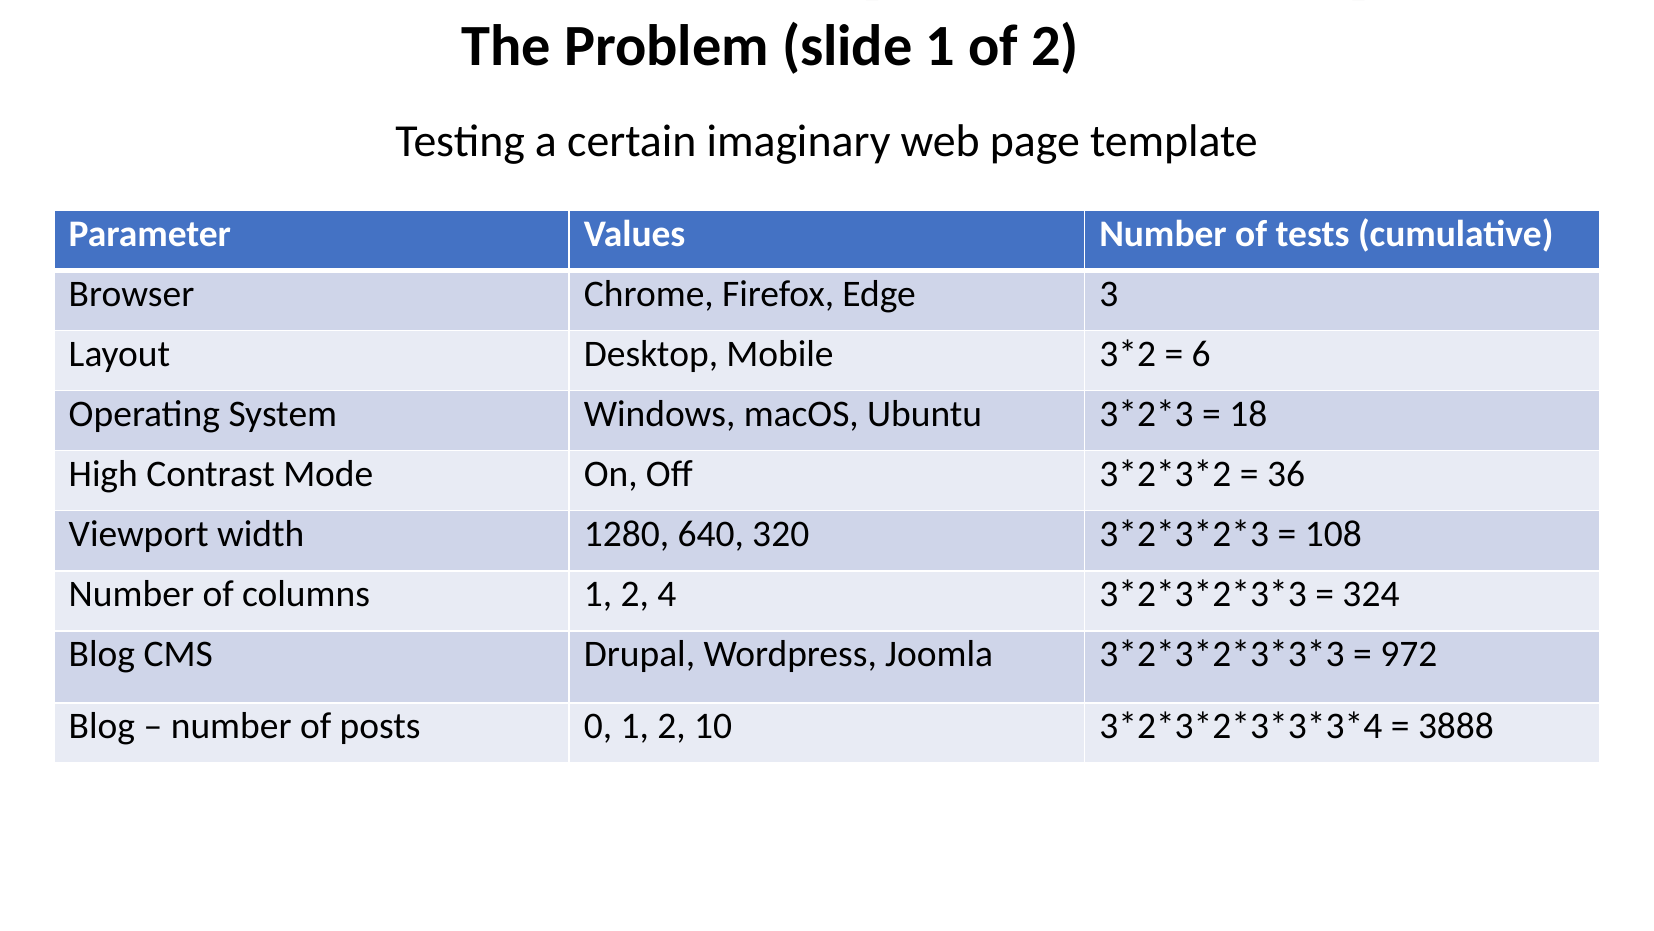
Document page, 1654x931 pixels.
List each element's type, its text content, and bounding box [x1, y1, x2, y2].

table_cell Blog – number of posts [55, 704, 568, 762]
text_box Testing a certain imaginary web page template [380, 103, 1273, 173]
table_cell High Contrast Mode [55, 451, 568, 510]
table_cell Browser [55, 273, 568, 330]
table_cell Layout [55, 331, 568, 390]
table_cell Chrome, Firefox, Edge [570, 273, 1084, 330]
table_cell 3*2*3*2*3*3*3 = 972 [1085, 632, 1599, 702]
table_cell 3*2*3*2*3*3*3*4 = 3888 [1085, 704, 1599, 762]
table_cell Number of columns [55, 572, 568, 630]
table_cell 3*2 = 6 [1085, 331, 1599, 390]
table_cell Operating System [55, 391, 568, 450]
table_header Values [570, 211, 1084, 268]
table_cell Blog CMS [55, 632, 568, 702]
table_cell Windows, macOS, Ubuntu [570, 391, 1084, 450]
table_cell Viewport width [55, 511, 568, 570]
table_cell On, Off [570, 451, 1084, 510]
table_cell Desktop, Mobile [570, 331, 1084, 390]
table_cell 3*2*3*2*3*3 = 324 [1085, 572, 1599, 630]
table_header Parameter [55, 211, 568, 268]
table_cell 3*2*3 = 18 [1085, 391, 1599, 450]
table_cell 3*2*3*2*3 = 108 [1085, 511, 1599, 570]
table_cell 1280, 640, 320 [570, 511, 1084, 570]
table_header Number of tests (cumulative) [1085, 211, 1599, 268]
table_cell 0, 1, 2, 10 [570, 704, 1084, 762]
table_cell 3 [1085, 273, 1599, 330]
table_cell 3*2*3*2 = 36 [1085, 451, 1599, 510]
text_box The Problem (slide 1 of 2) [447, 0, 1095, 85]
table_cell Drupal, Wordpress, Joomla [570, 632, 1084, 702]
table_cell 1, 2, 4 [570, 572, 1084, 630]
